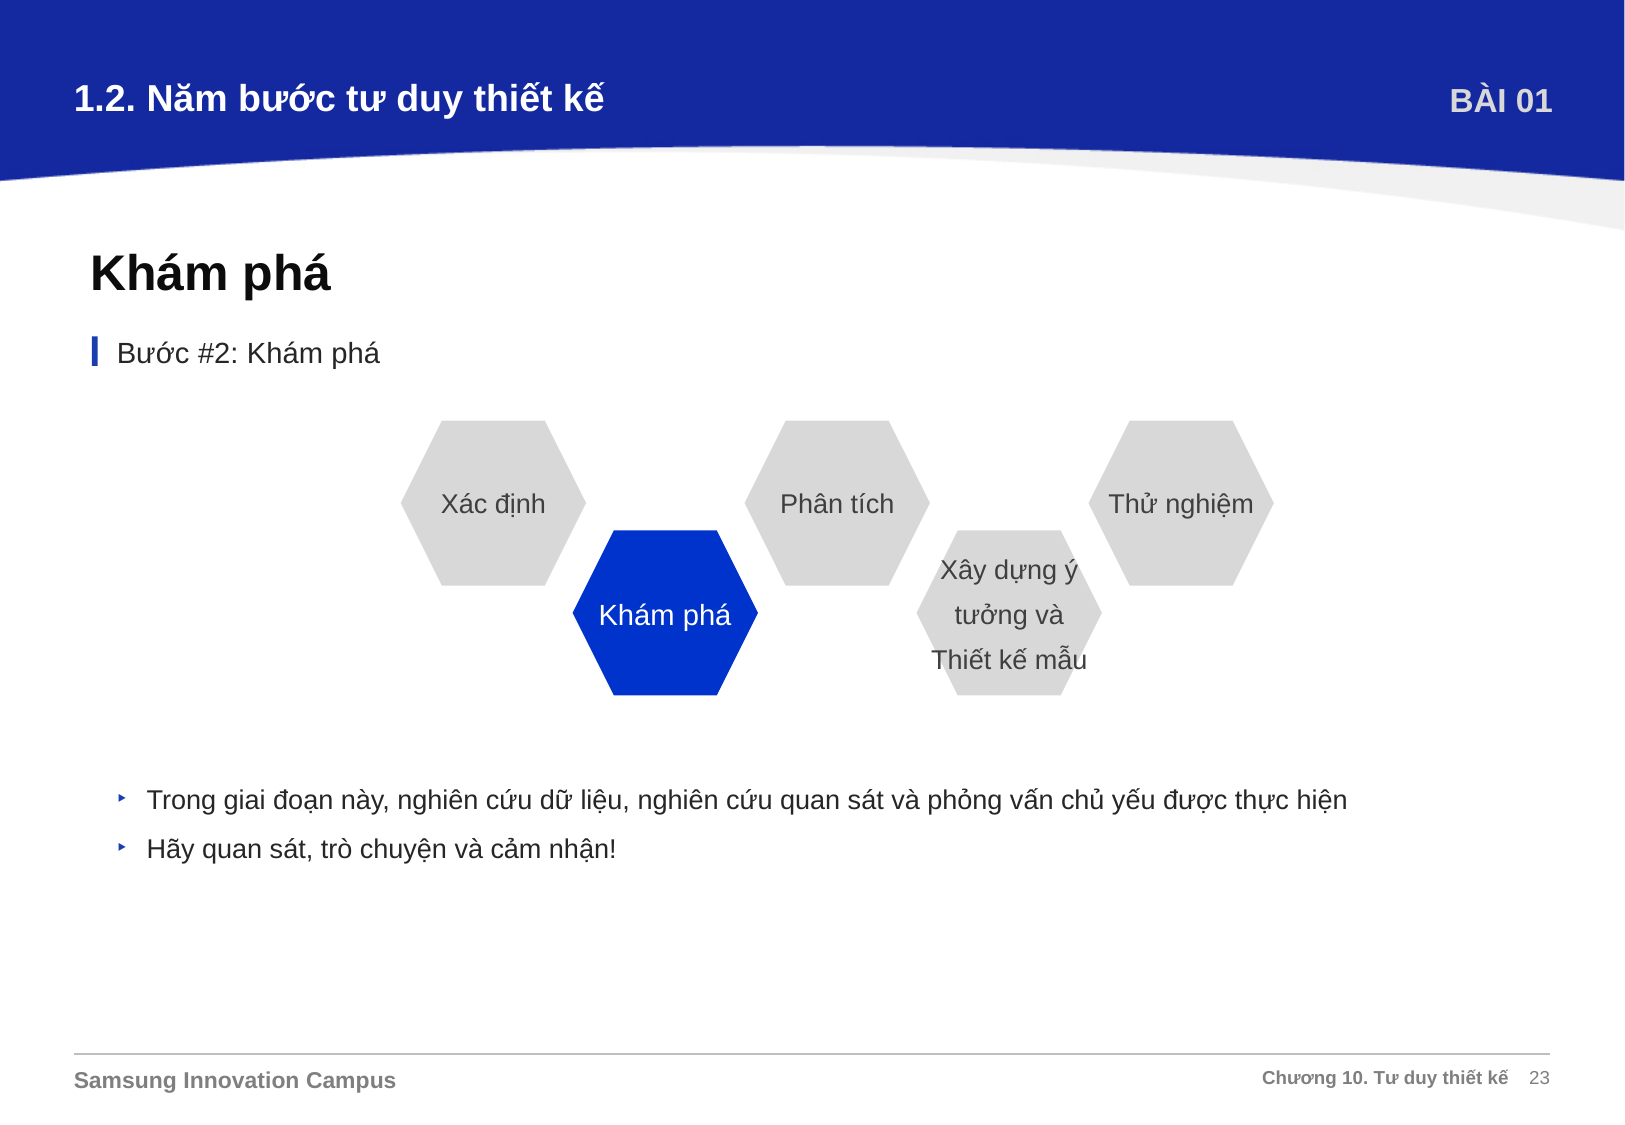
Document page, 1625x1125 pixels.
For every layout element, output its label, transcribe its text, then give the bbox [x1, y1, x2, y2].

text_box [73, 73, 1554, 120]
text_box Khám phá [89, 240, 1533, 301]
text_box Trong giai đoạn này, nghiên cứu dữ liệu, nghiên cứu quan sát và phỏng vấn chủ yếu được thực hiện Hãy quan sát, trò chuyện và cảm nhận! [116, 770, 1533, 877]
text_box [91, 334, 1533, 371]
picture [0, 0, 1625, 1125]
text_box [400, 420, 1275, 696]
